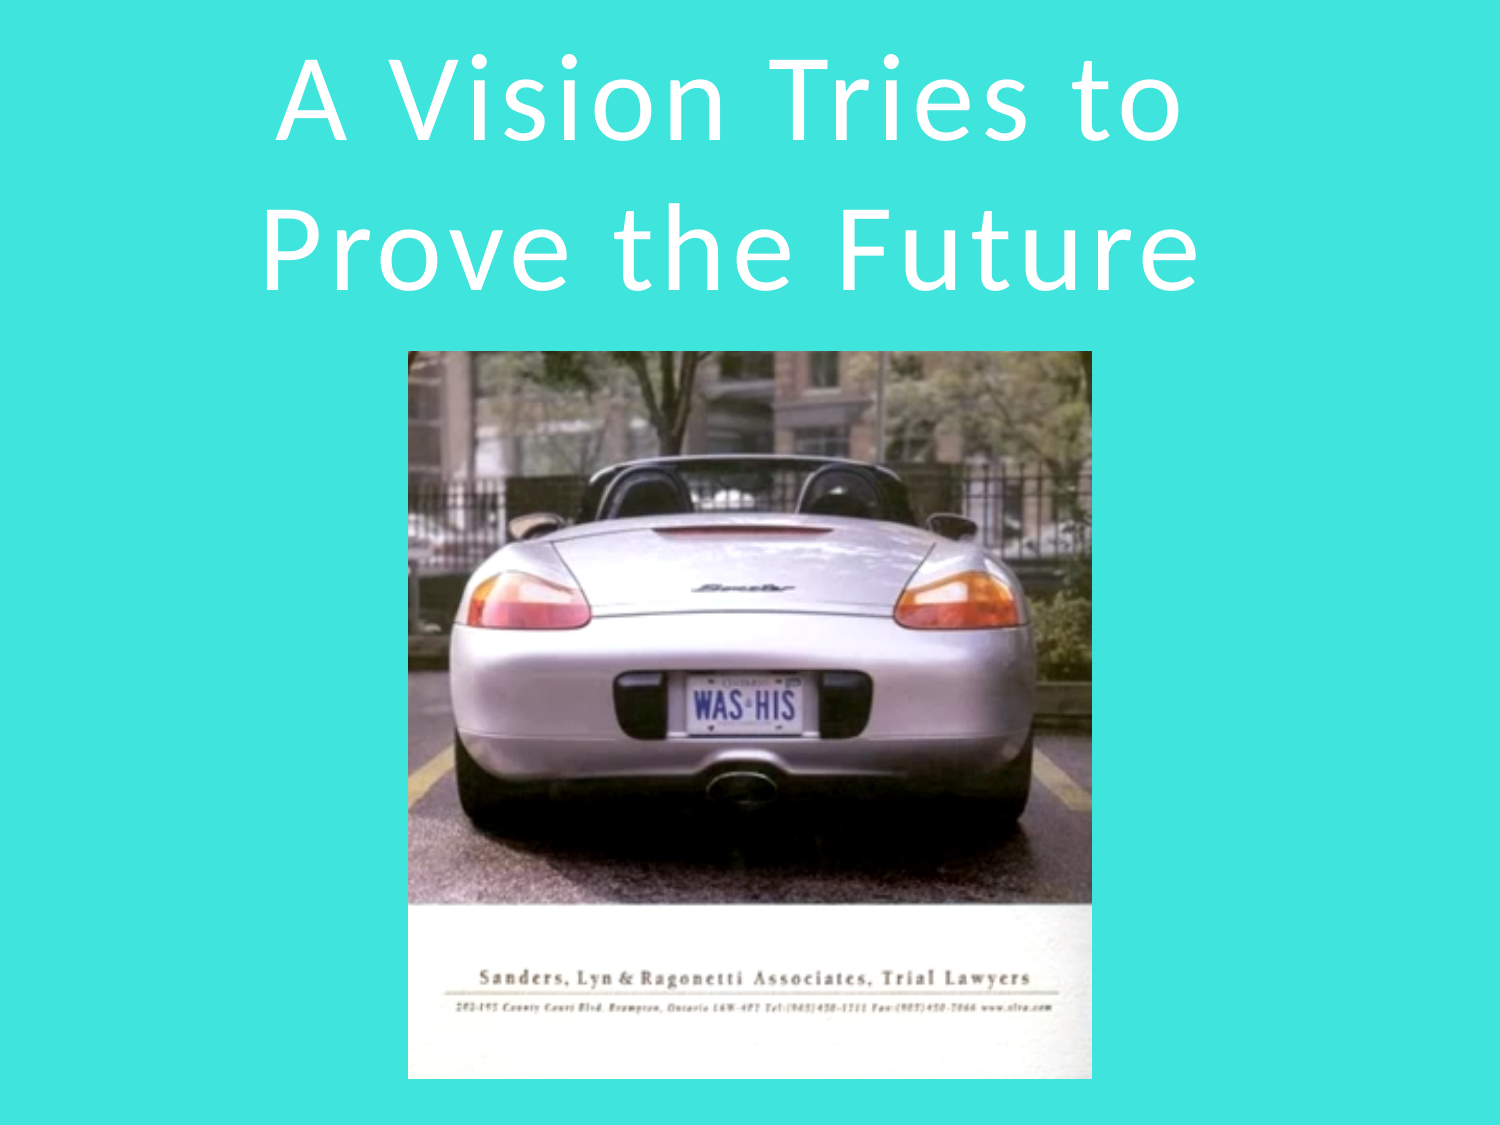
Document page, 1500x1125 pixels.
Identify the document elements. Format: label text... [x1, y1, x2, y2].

text_box A Vision Tries to Prove the Future [243, 8, 1252, 324]
picture [408, 351, 1092, 1080]
